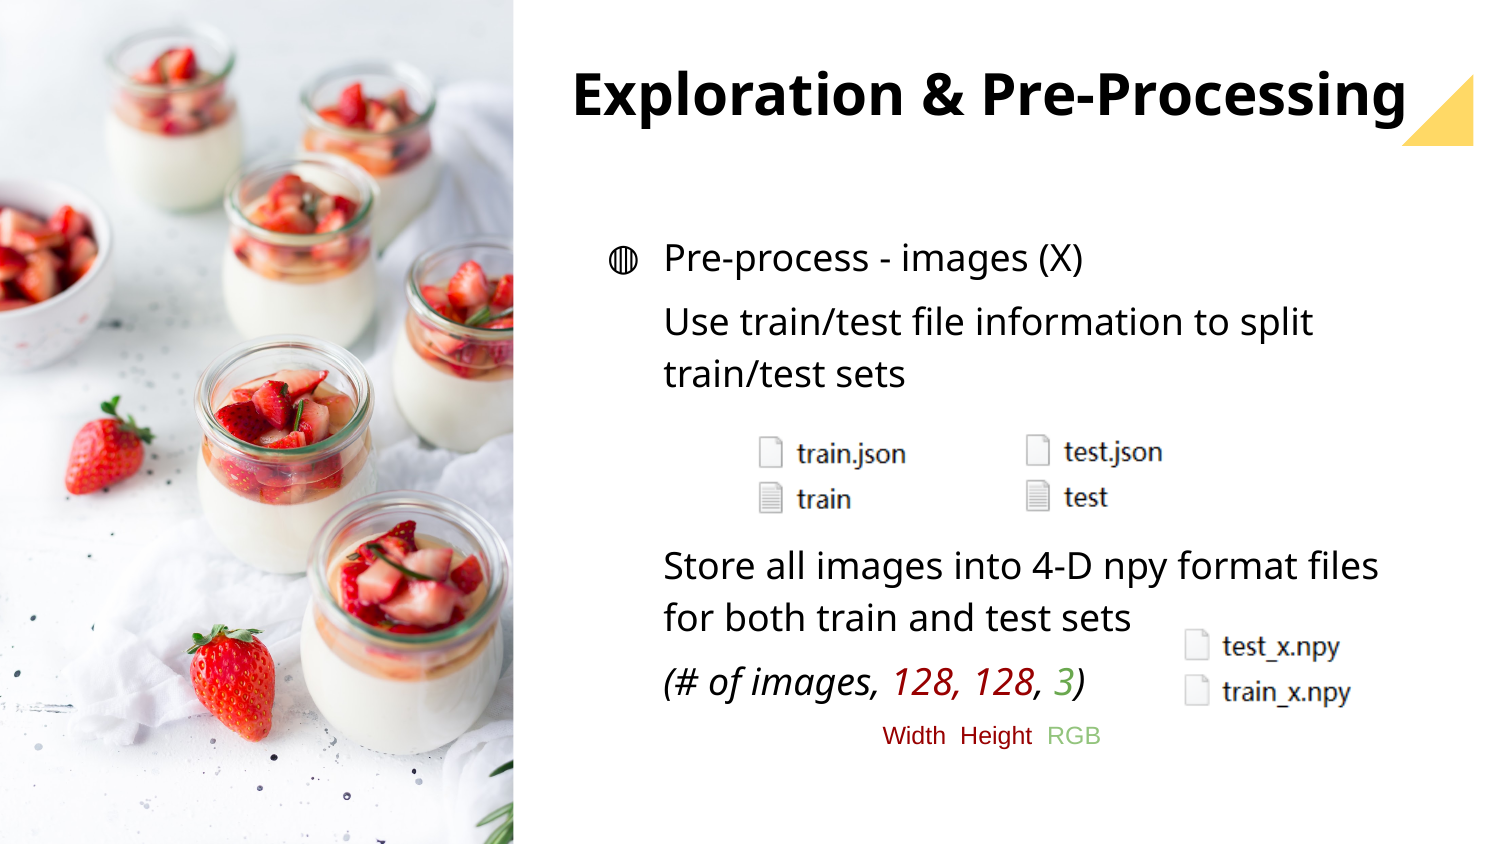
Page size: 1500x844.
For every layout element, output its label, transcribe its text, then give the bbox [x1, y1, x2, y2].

picture [1174, 615, 1391, 718]
picture [0, 0, 514, 844]
text_box Width Height RGB [867, 704, 1208, 762]
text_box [739, 425, 1275, 522]
text_box Exploration & Pre-Processing [527, 42, 1424, 138]
text_box [1401, 74, 1474, 146]
text_box Pre-process - images (X) Use train/test file information to split train/test sets Store all images into 4-D npy format files for both train and test sets (# of images, 128, 128, 3) [573, 211, 1441, 774]
